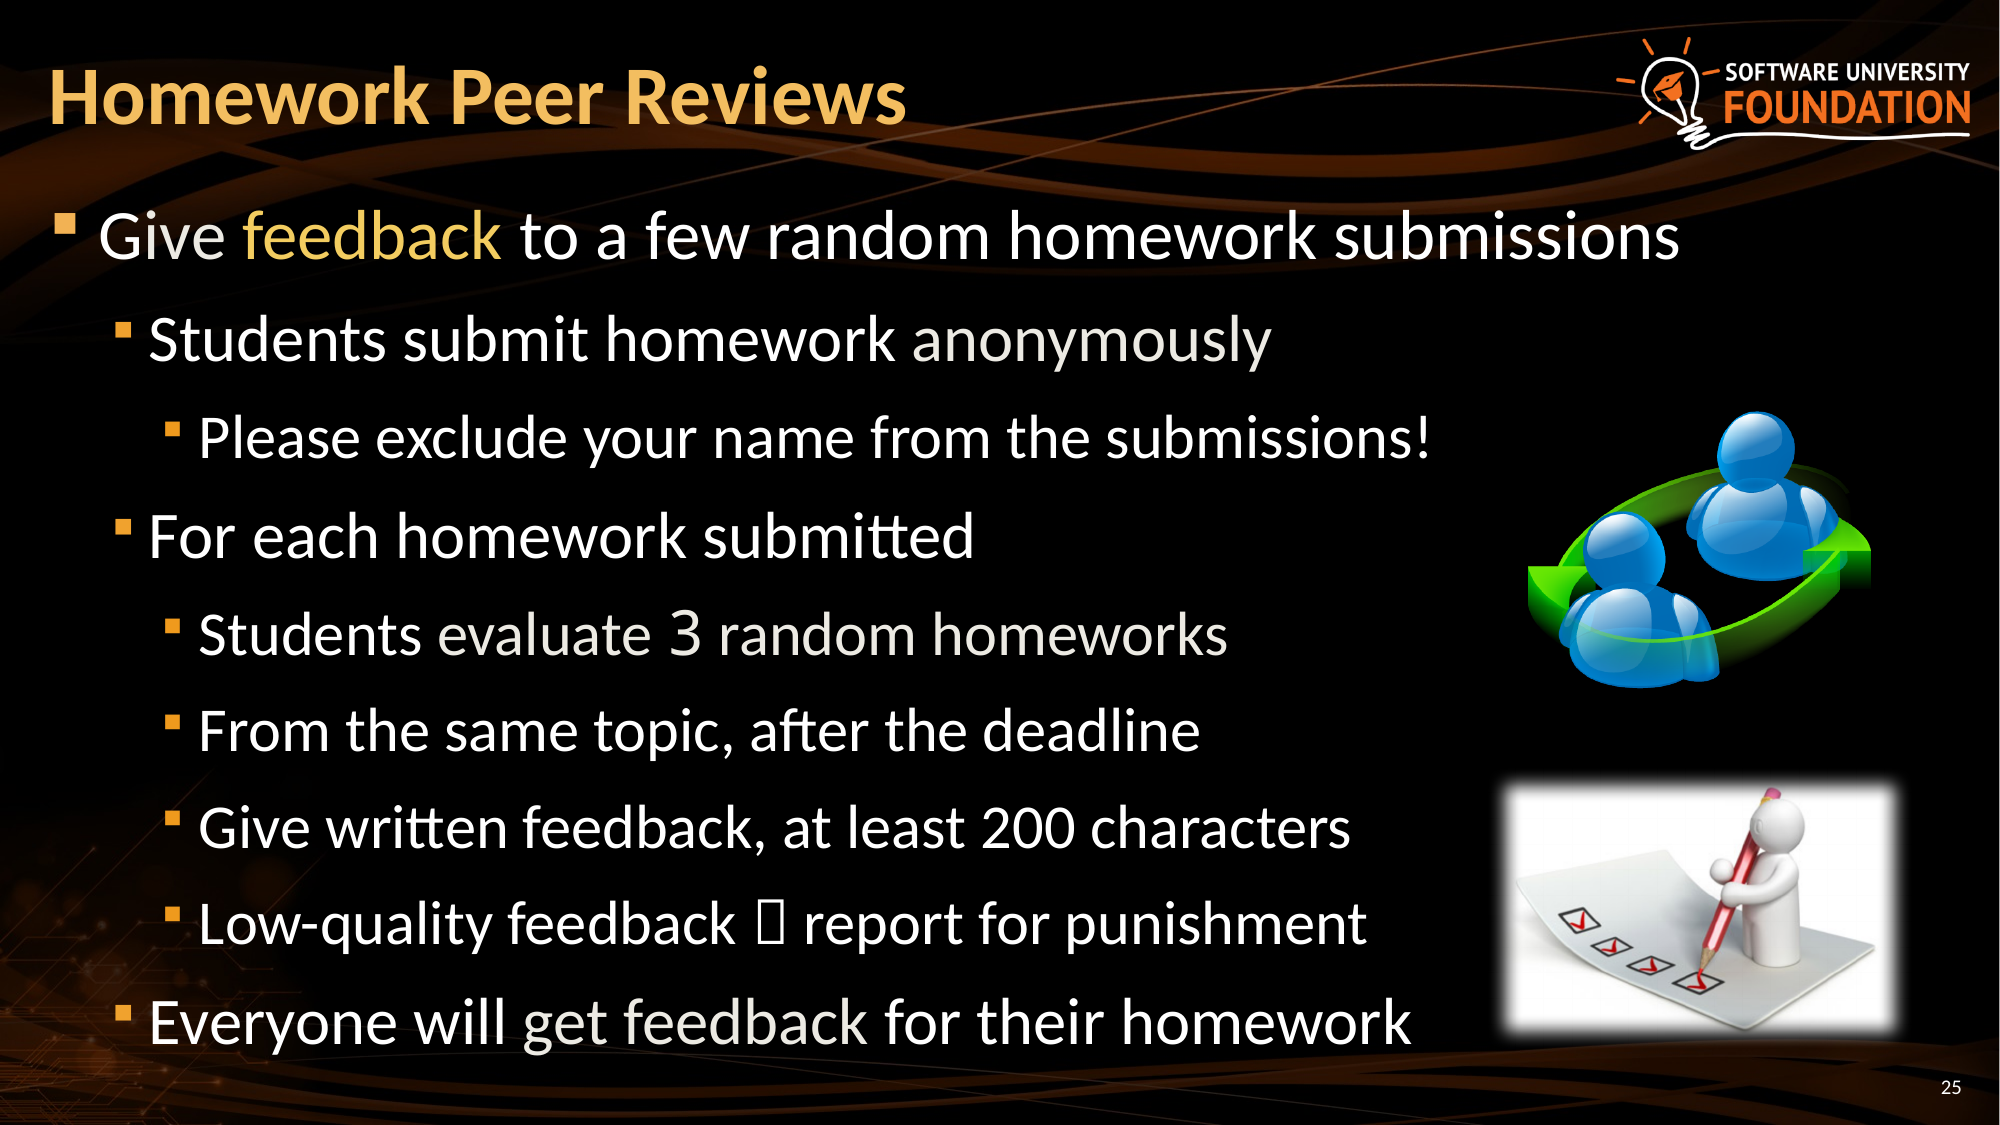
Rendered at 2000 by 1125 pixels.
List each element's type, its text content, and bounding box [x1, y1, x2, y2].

list Give feedback to a few random homework submissions Students submit homework anonymously Please exclude your name from the submissions! For each homework submitted Students evaluate 3 random homeworks From the same topic, after the deadline Give written feedback, at least 200 characters Low-quality feedback  report for punishment Everyone will get feedback for their homework [31, 188, 1968, 1103]
picture [0, 0, 2000, 1125]
title Homework Peer Reviews [30, 6, 1602, 189]
